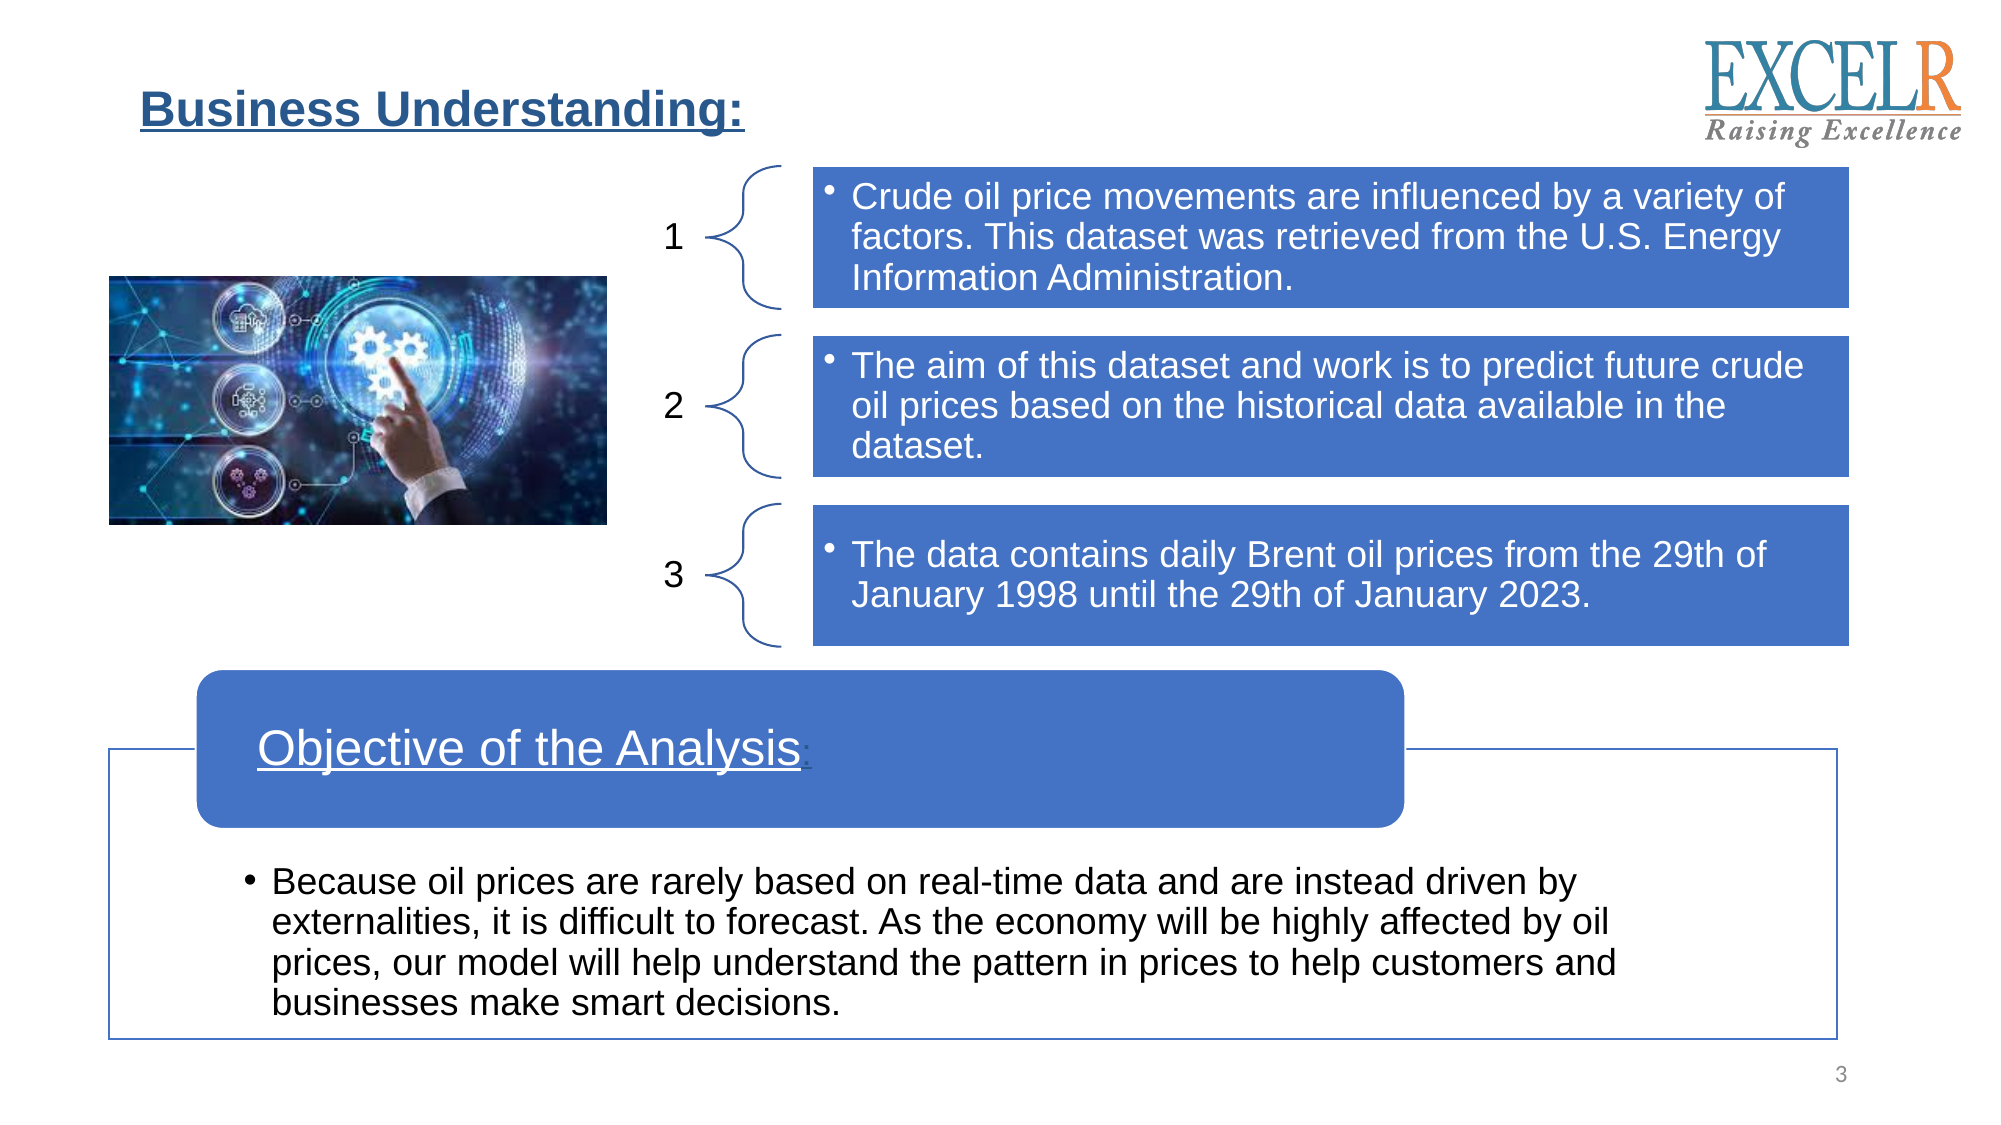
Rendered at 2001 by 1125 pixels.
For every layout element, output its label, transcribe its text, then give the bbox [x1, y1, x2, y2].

picture [109, 276, 607, 525]
picture [1705, 40, 1961, 148]
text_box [109, 665, 1838, 1043]
title Business Understanding: [124, 1, 1850, 219]
slide_number 3 [1412, 1042, 1863, 1103]
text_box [323, 165, 1850, 647]
